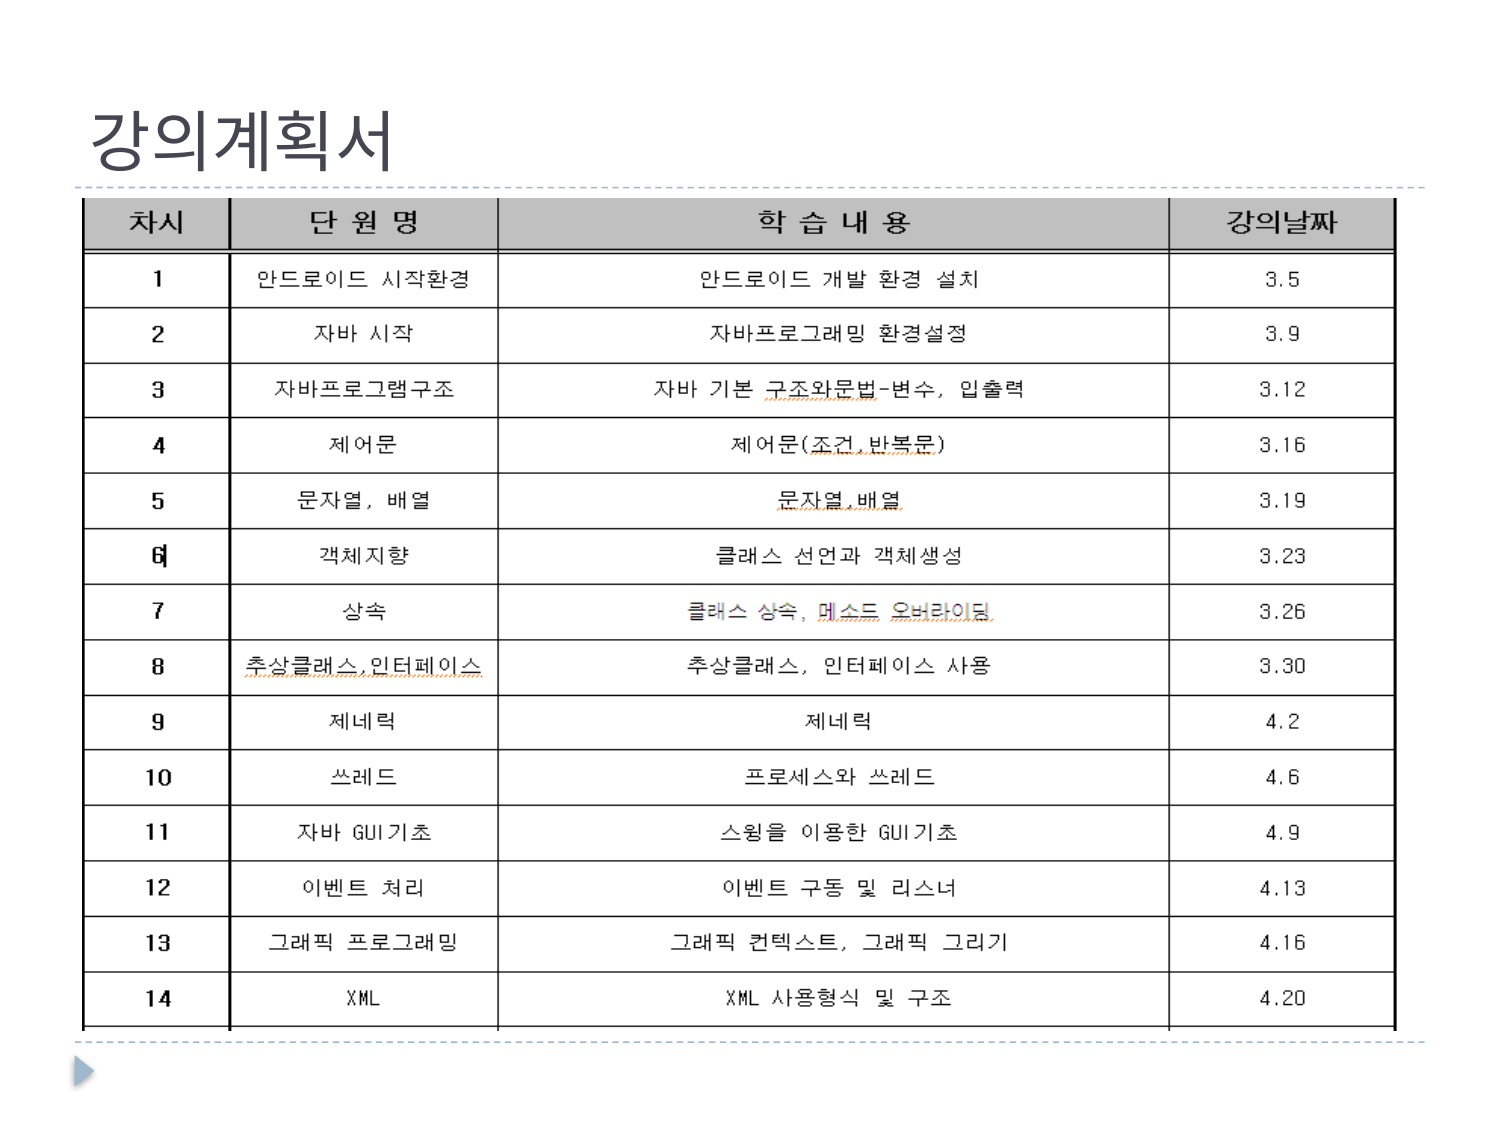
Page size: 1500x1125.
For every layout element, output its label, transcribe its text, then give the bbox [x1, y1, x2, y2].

title 강의계획서 [75, 24, 1425, 188]
picture [81, 198, 1419, 1031]
